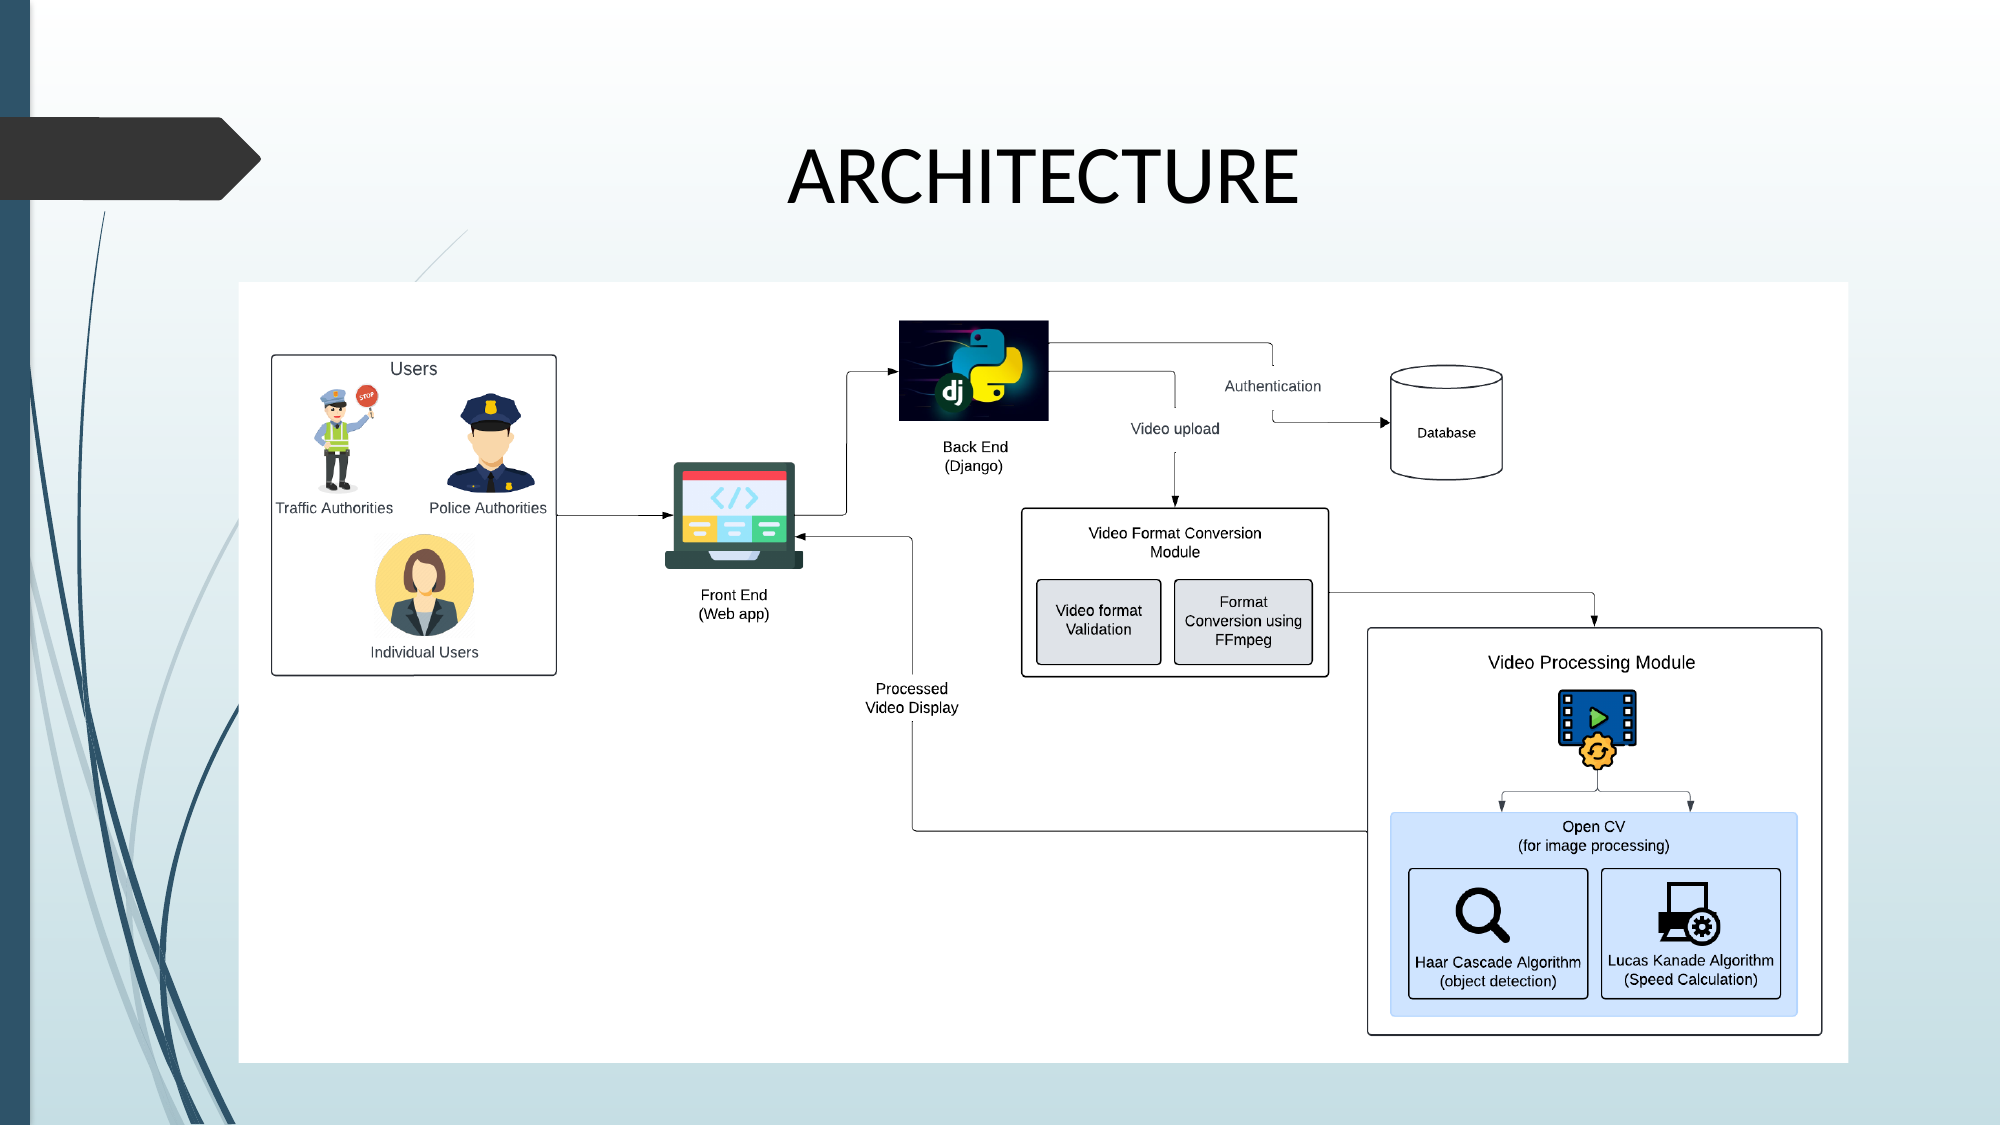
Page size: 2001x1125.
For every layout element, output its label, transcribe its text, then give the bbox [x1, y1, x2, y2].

picture [238, 282, 1849, 1063]
text_box ARCHITECTURE [772, 113, 1366, 229]
